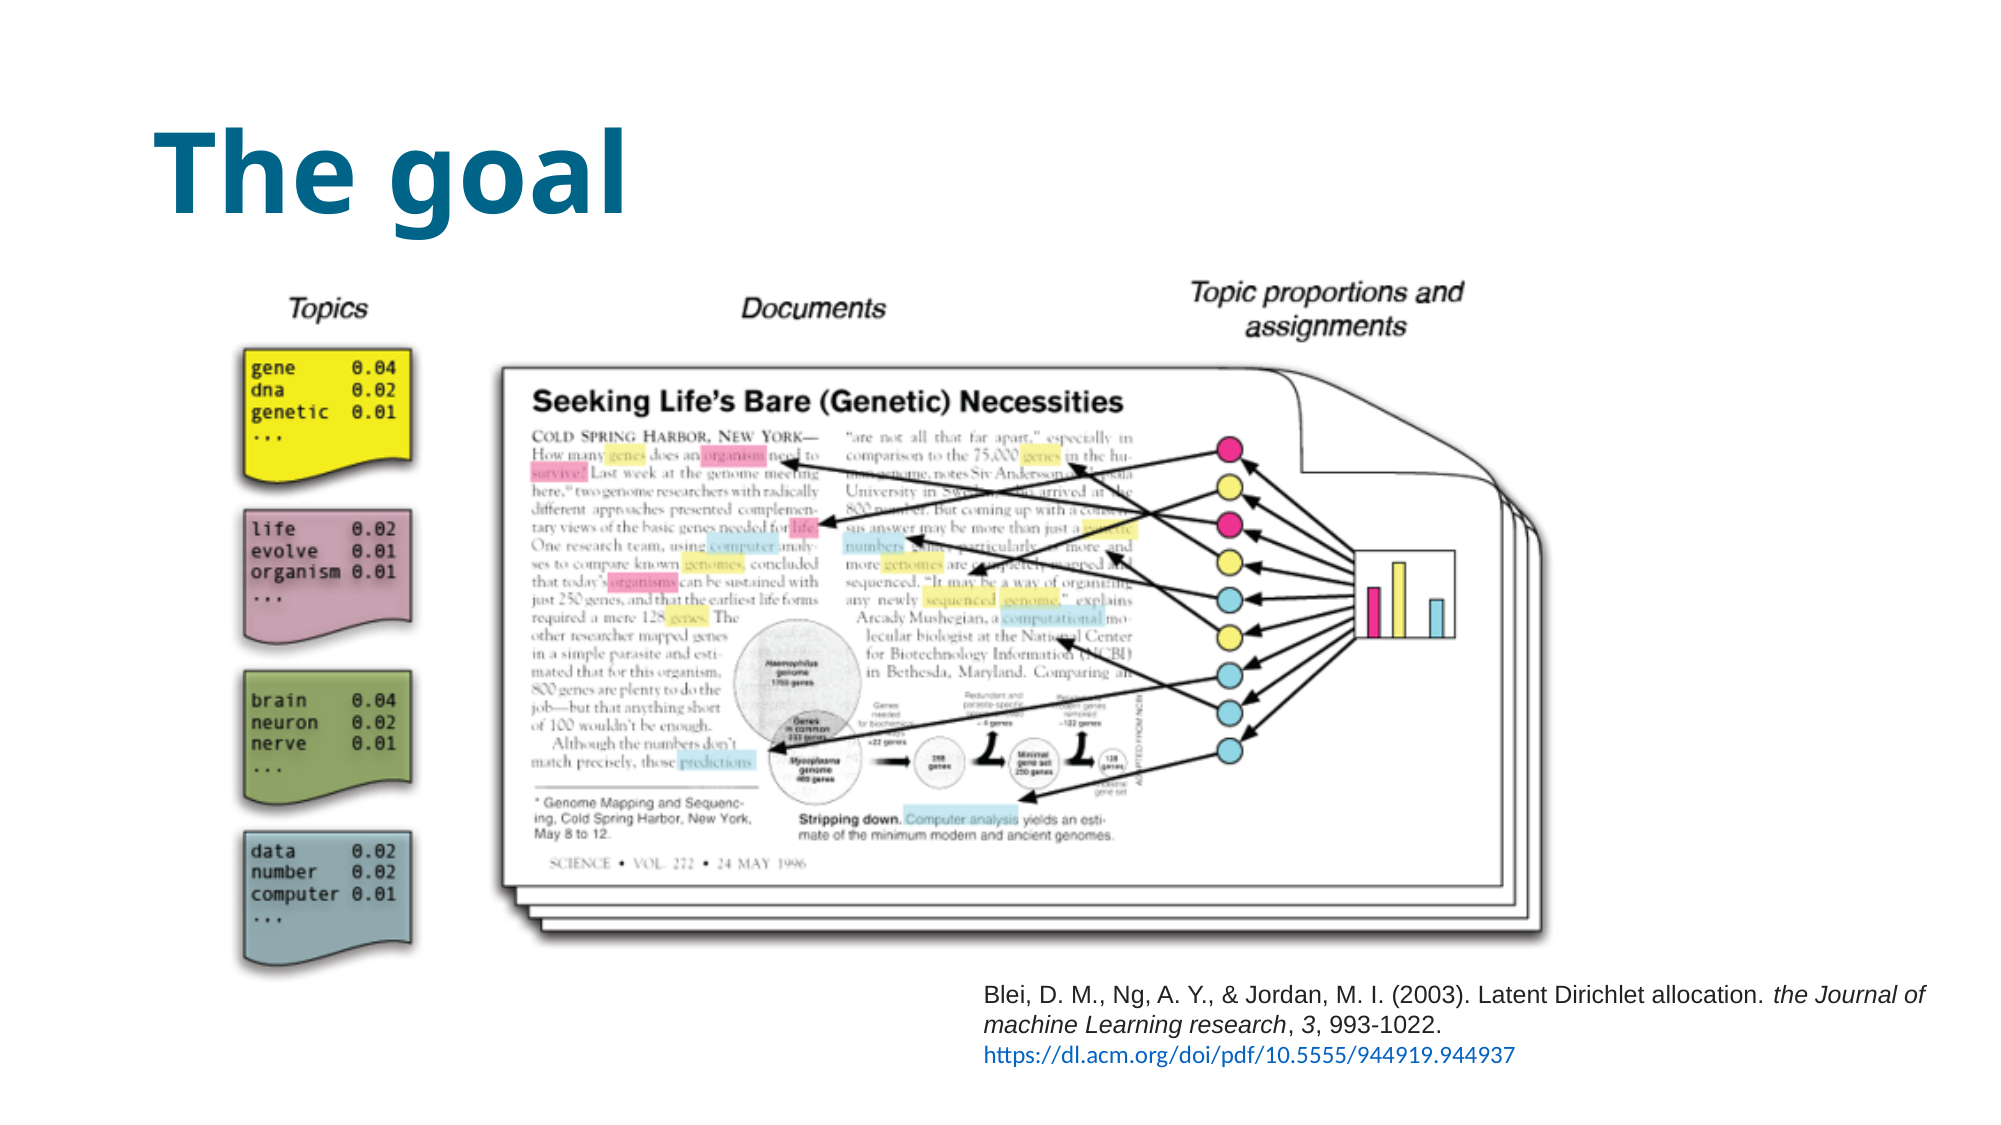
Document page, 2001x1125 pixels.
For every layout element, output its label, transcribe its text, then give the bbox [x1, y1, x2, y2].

picture [222, 277, 1573, 988]
title The goal [137, 59, 1863, 278]
text_box Blei, D. M., Ng, A. Y., & Jordan, M. I. (2003). Latent Dirichlet allocation. the Journal of machine Learning research, 3, 993-1022. https://dl.acm.org/doi/pdf/10.5555/944919.944937 [968, 971, 1969, 1076]
